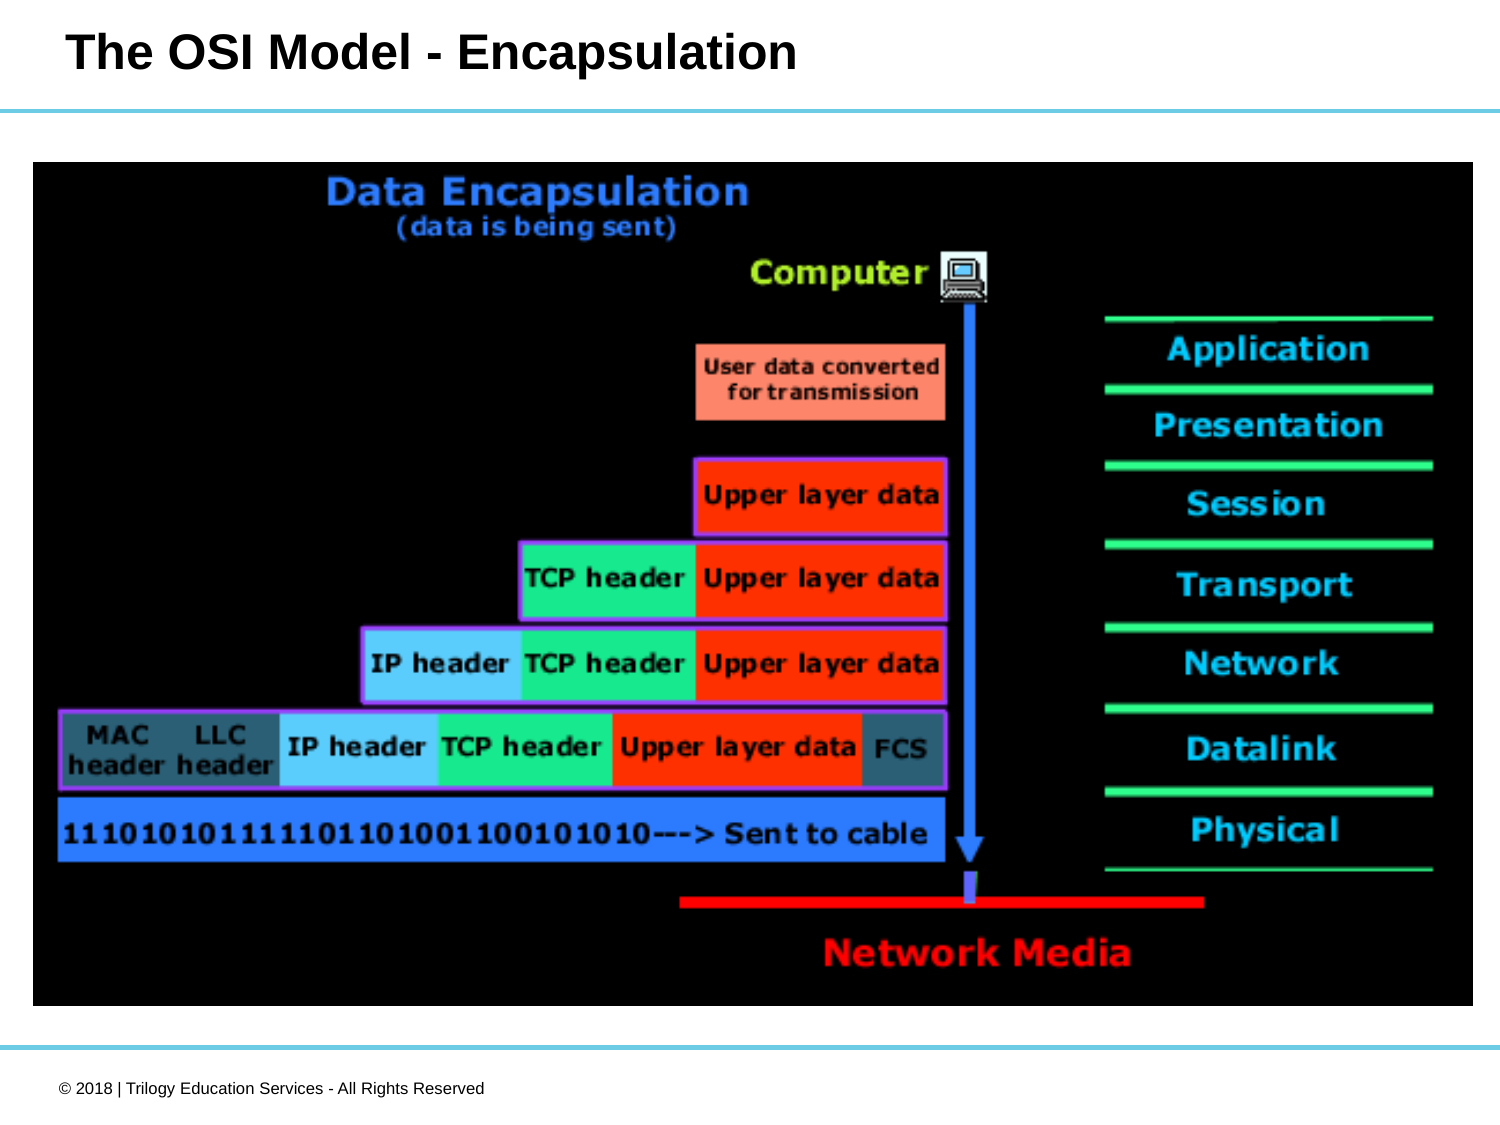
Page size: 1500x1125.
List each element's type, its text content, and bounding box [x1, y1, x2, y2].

picture [33, 162, 1473, 1006]
text_box [33, 137, 1475, 938]
title The OSI Model - Encapsulation [50, 0, 1288, 108]
